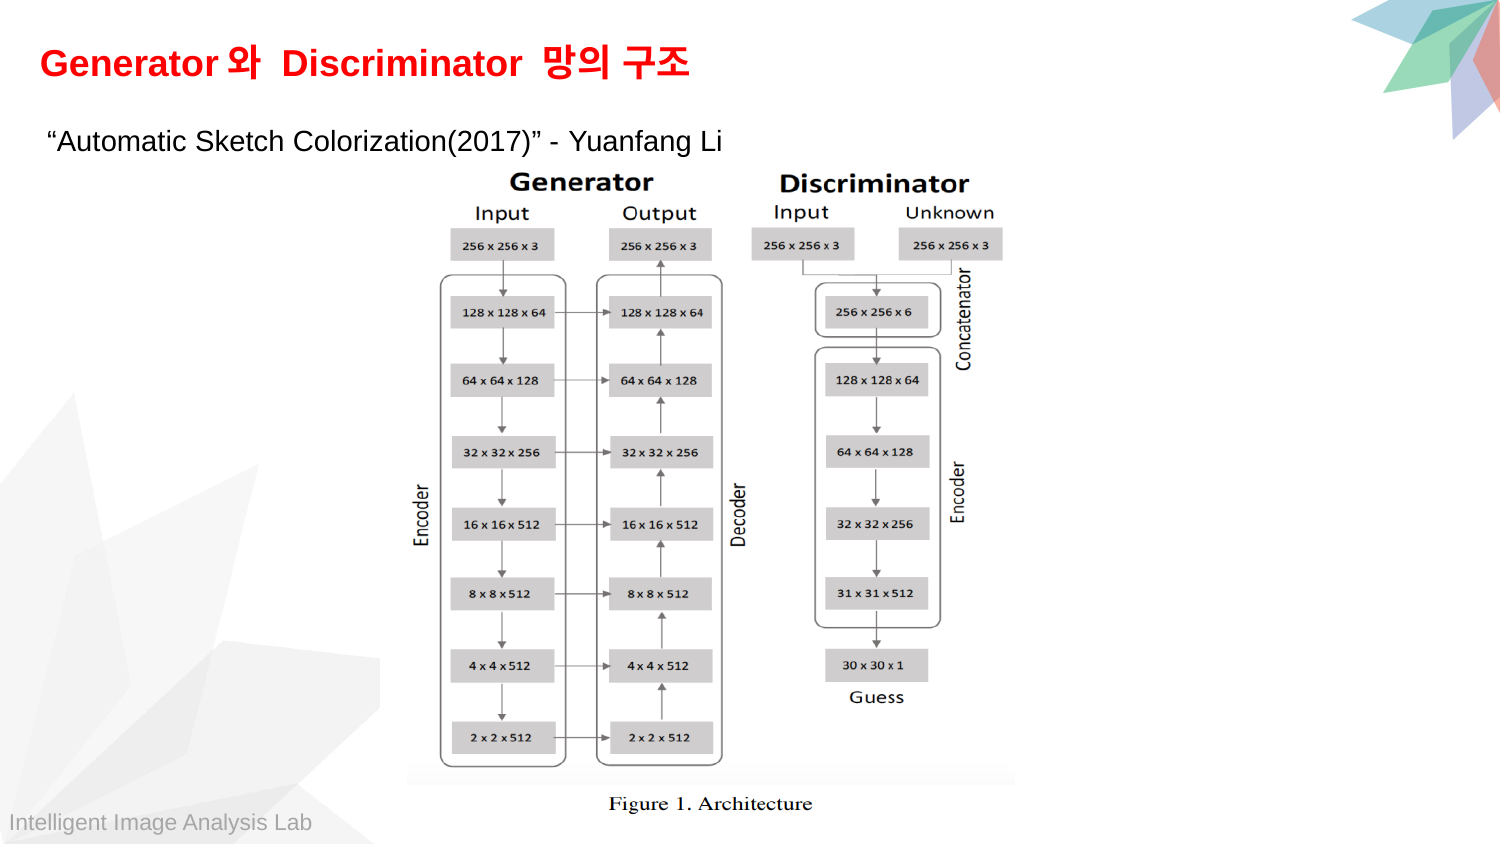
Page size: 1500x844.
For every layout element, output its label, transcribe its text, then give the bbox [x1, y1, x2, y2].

text_box “Automatic Sketch Colorization(2017)” - Yuanfang Li [24, 114, 739, 165]
text_box Generator와 Discriminator 망의 구조 [25, 32, 706, 92]
picture [0, 0, 1500, 844]
